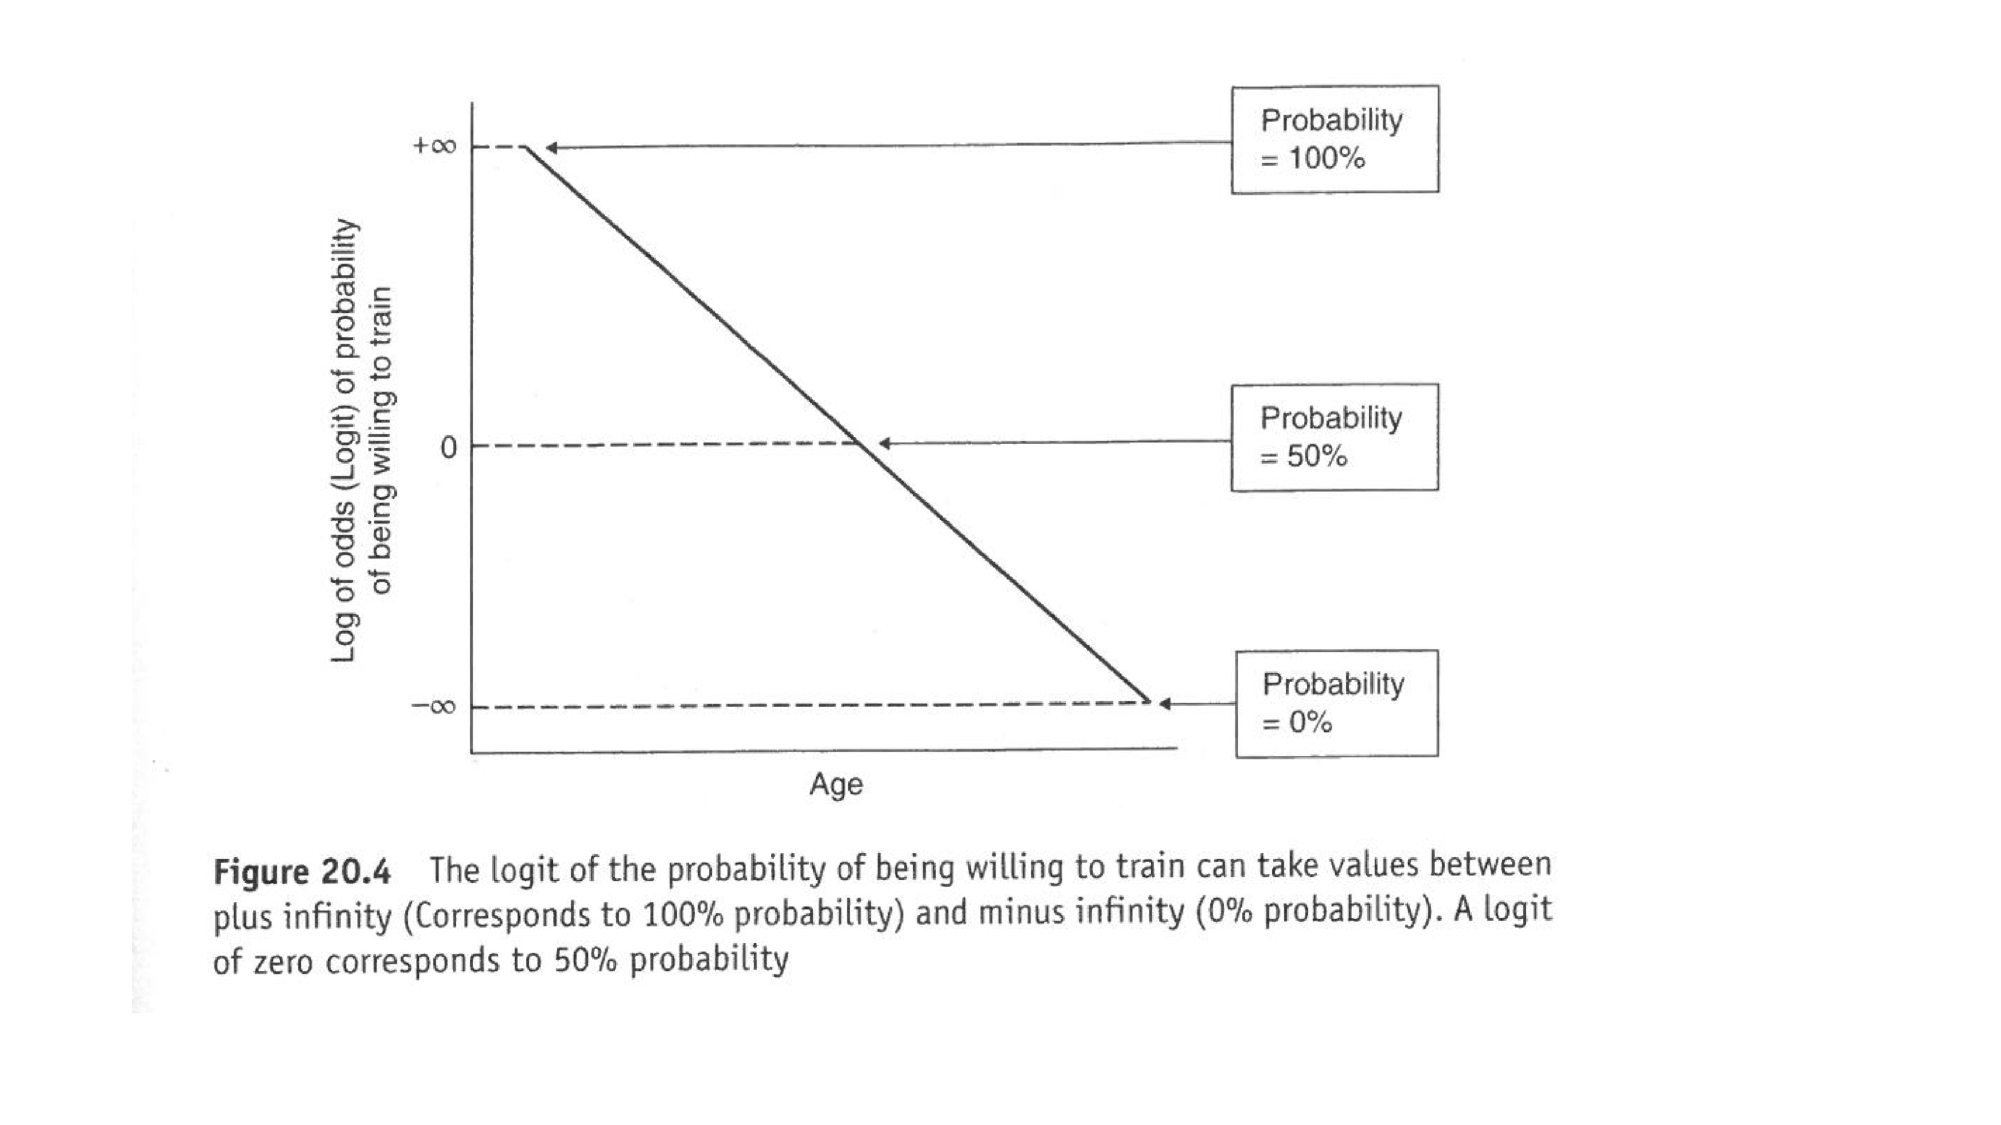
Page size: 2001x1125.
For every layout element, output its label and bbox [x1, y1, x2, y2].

picture [132, 57, 1661, 1013]
